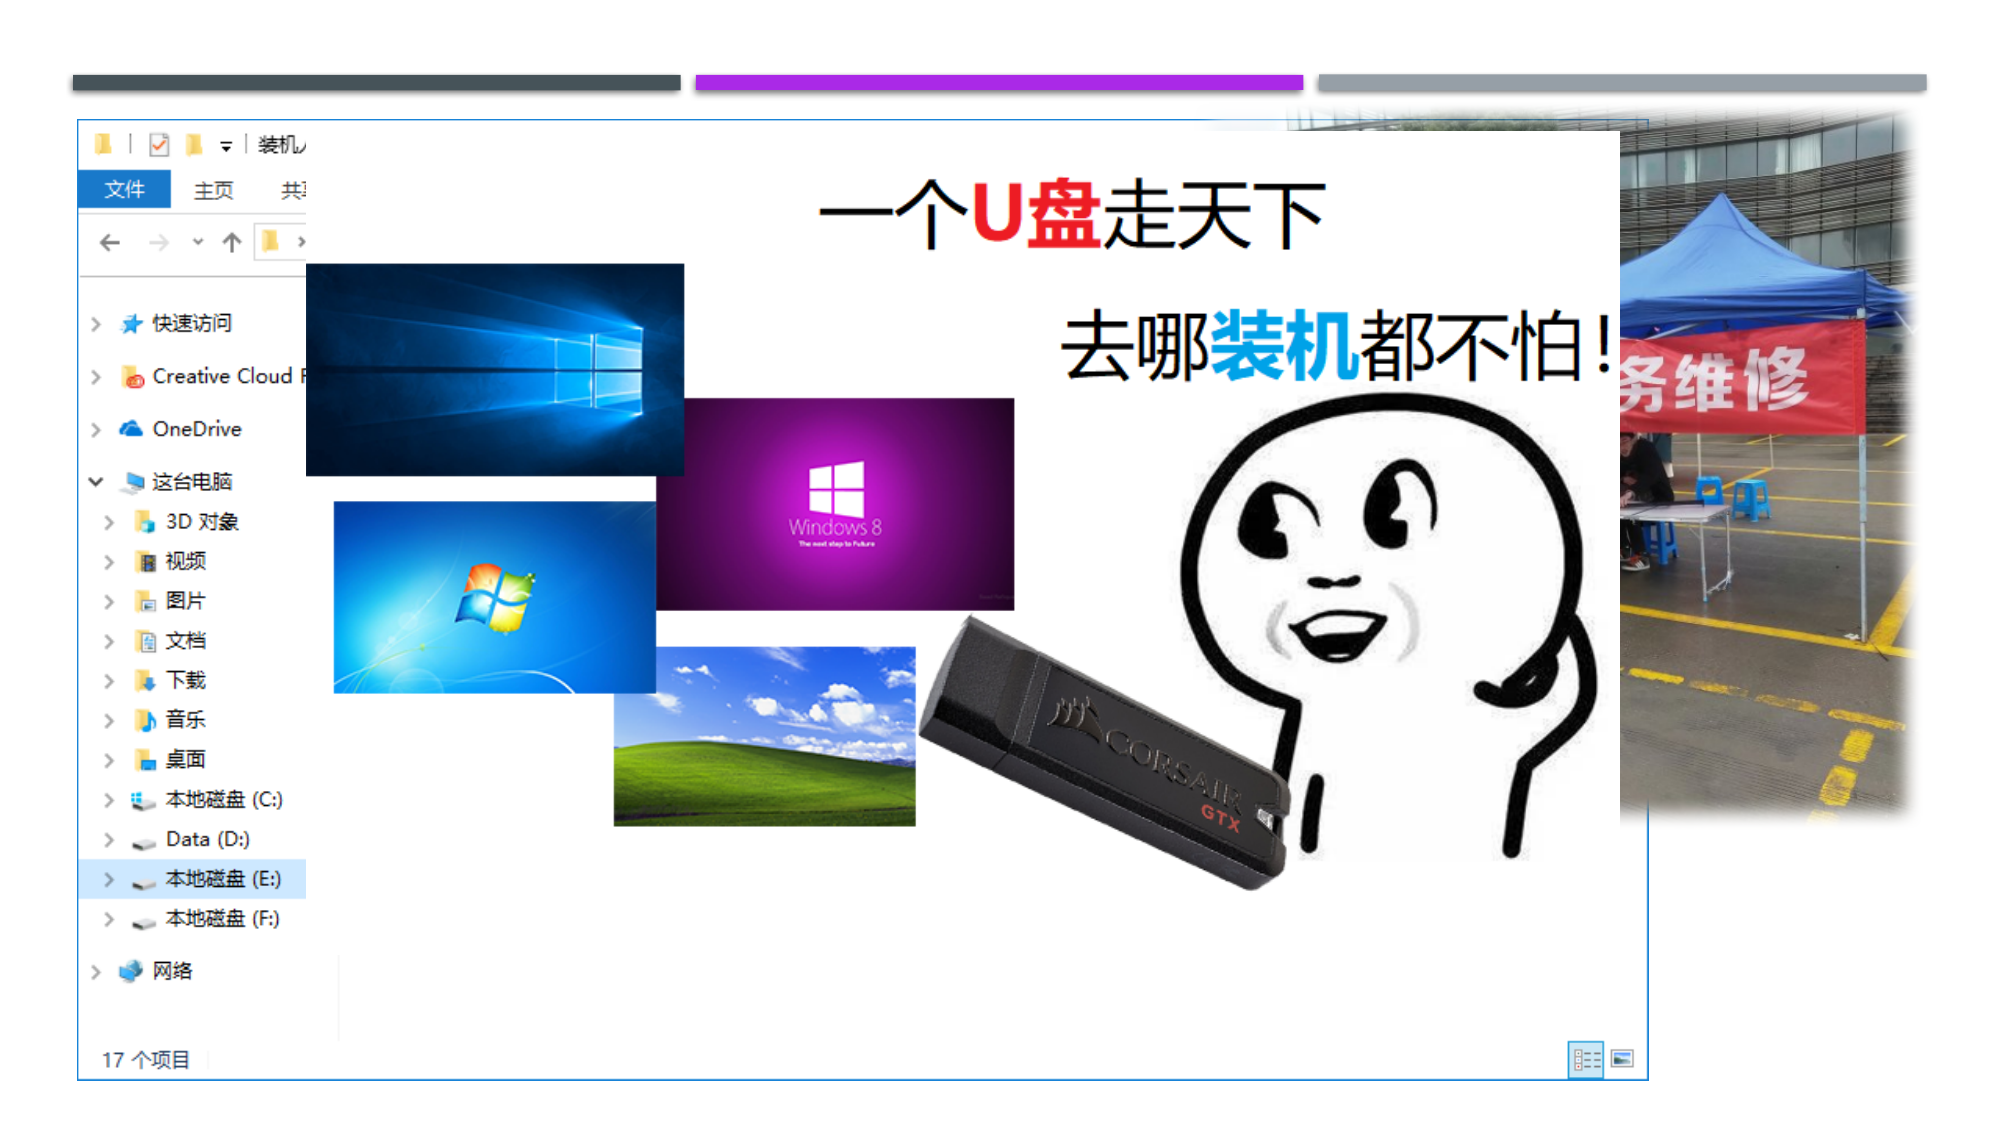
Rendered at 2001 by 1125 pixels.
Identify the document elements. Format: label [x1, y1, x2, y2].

picture [77, 101, 1923, 1081]
